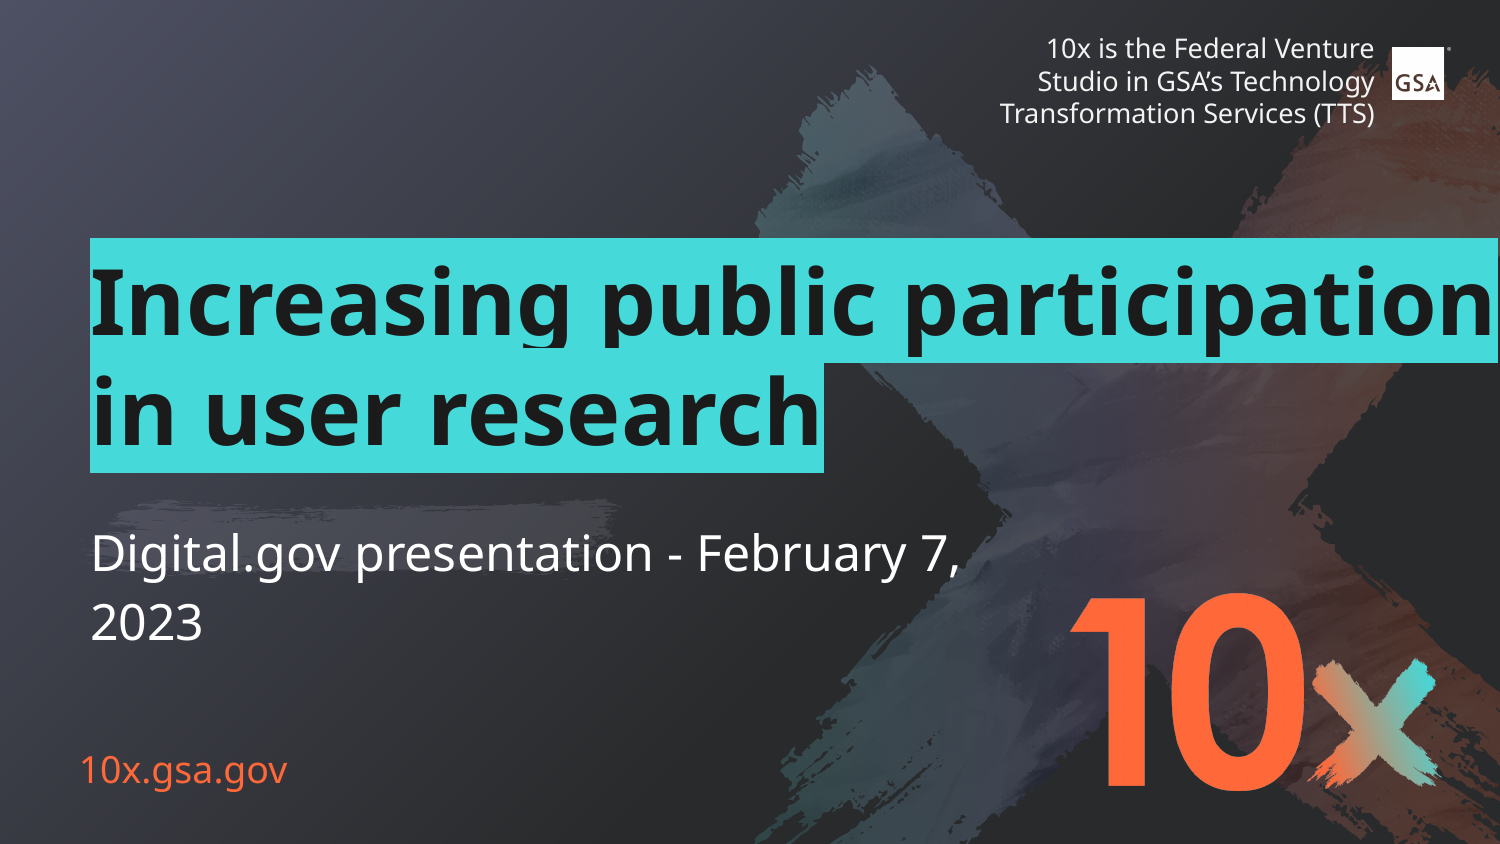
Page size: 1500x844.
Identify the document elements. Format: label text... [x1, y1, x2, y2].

subtitle Digital.gov presentation - February 7, 2023 [78, 501, 1063, 576]
picture [1070, 593, 1443, 791]
picture [1392, 47, 1451, 100]
title Increasing public participation in user research [78, 247, 1500, 476]
